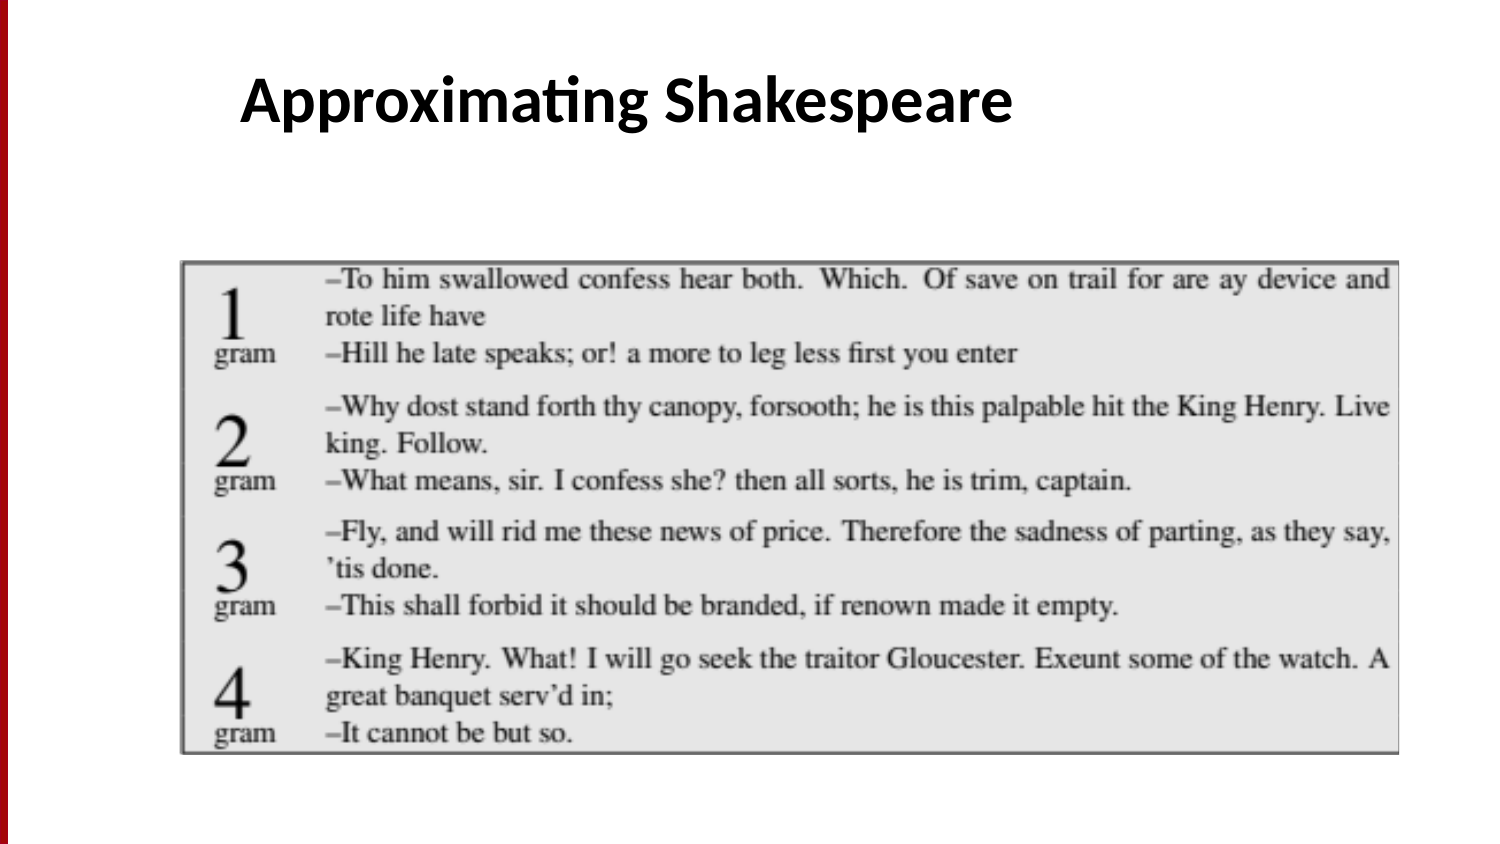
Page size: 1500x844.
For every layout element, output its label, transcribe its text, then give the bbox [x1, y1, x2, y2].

list [50, 221, 1450, 769]
picture [174, 259, 1400, 755]
title Approximating Shakespeare [225, 21, 1450, 144]
